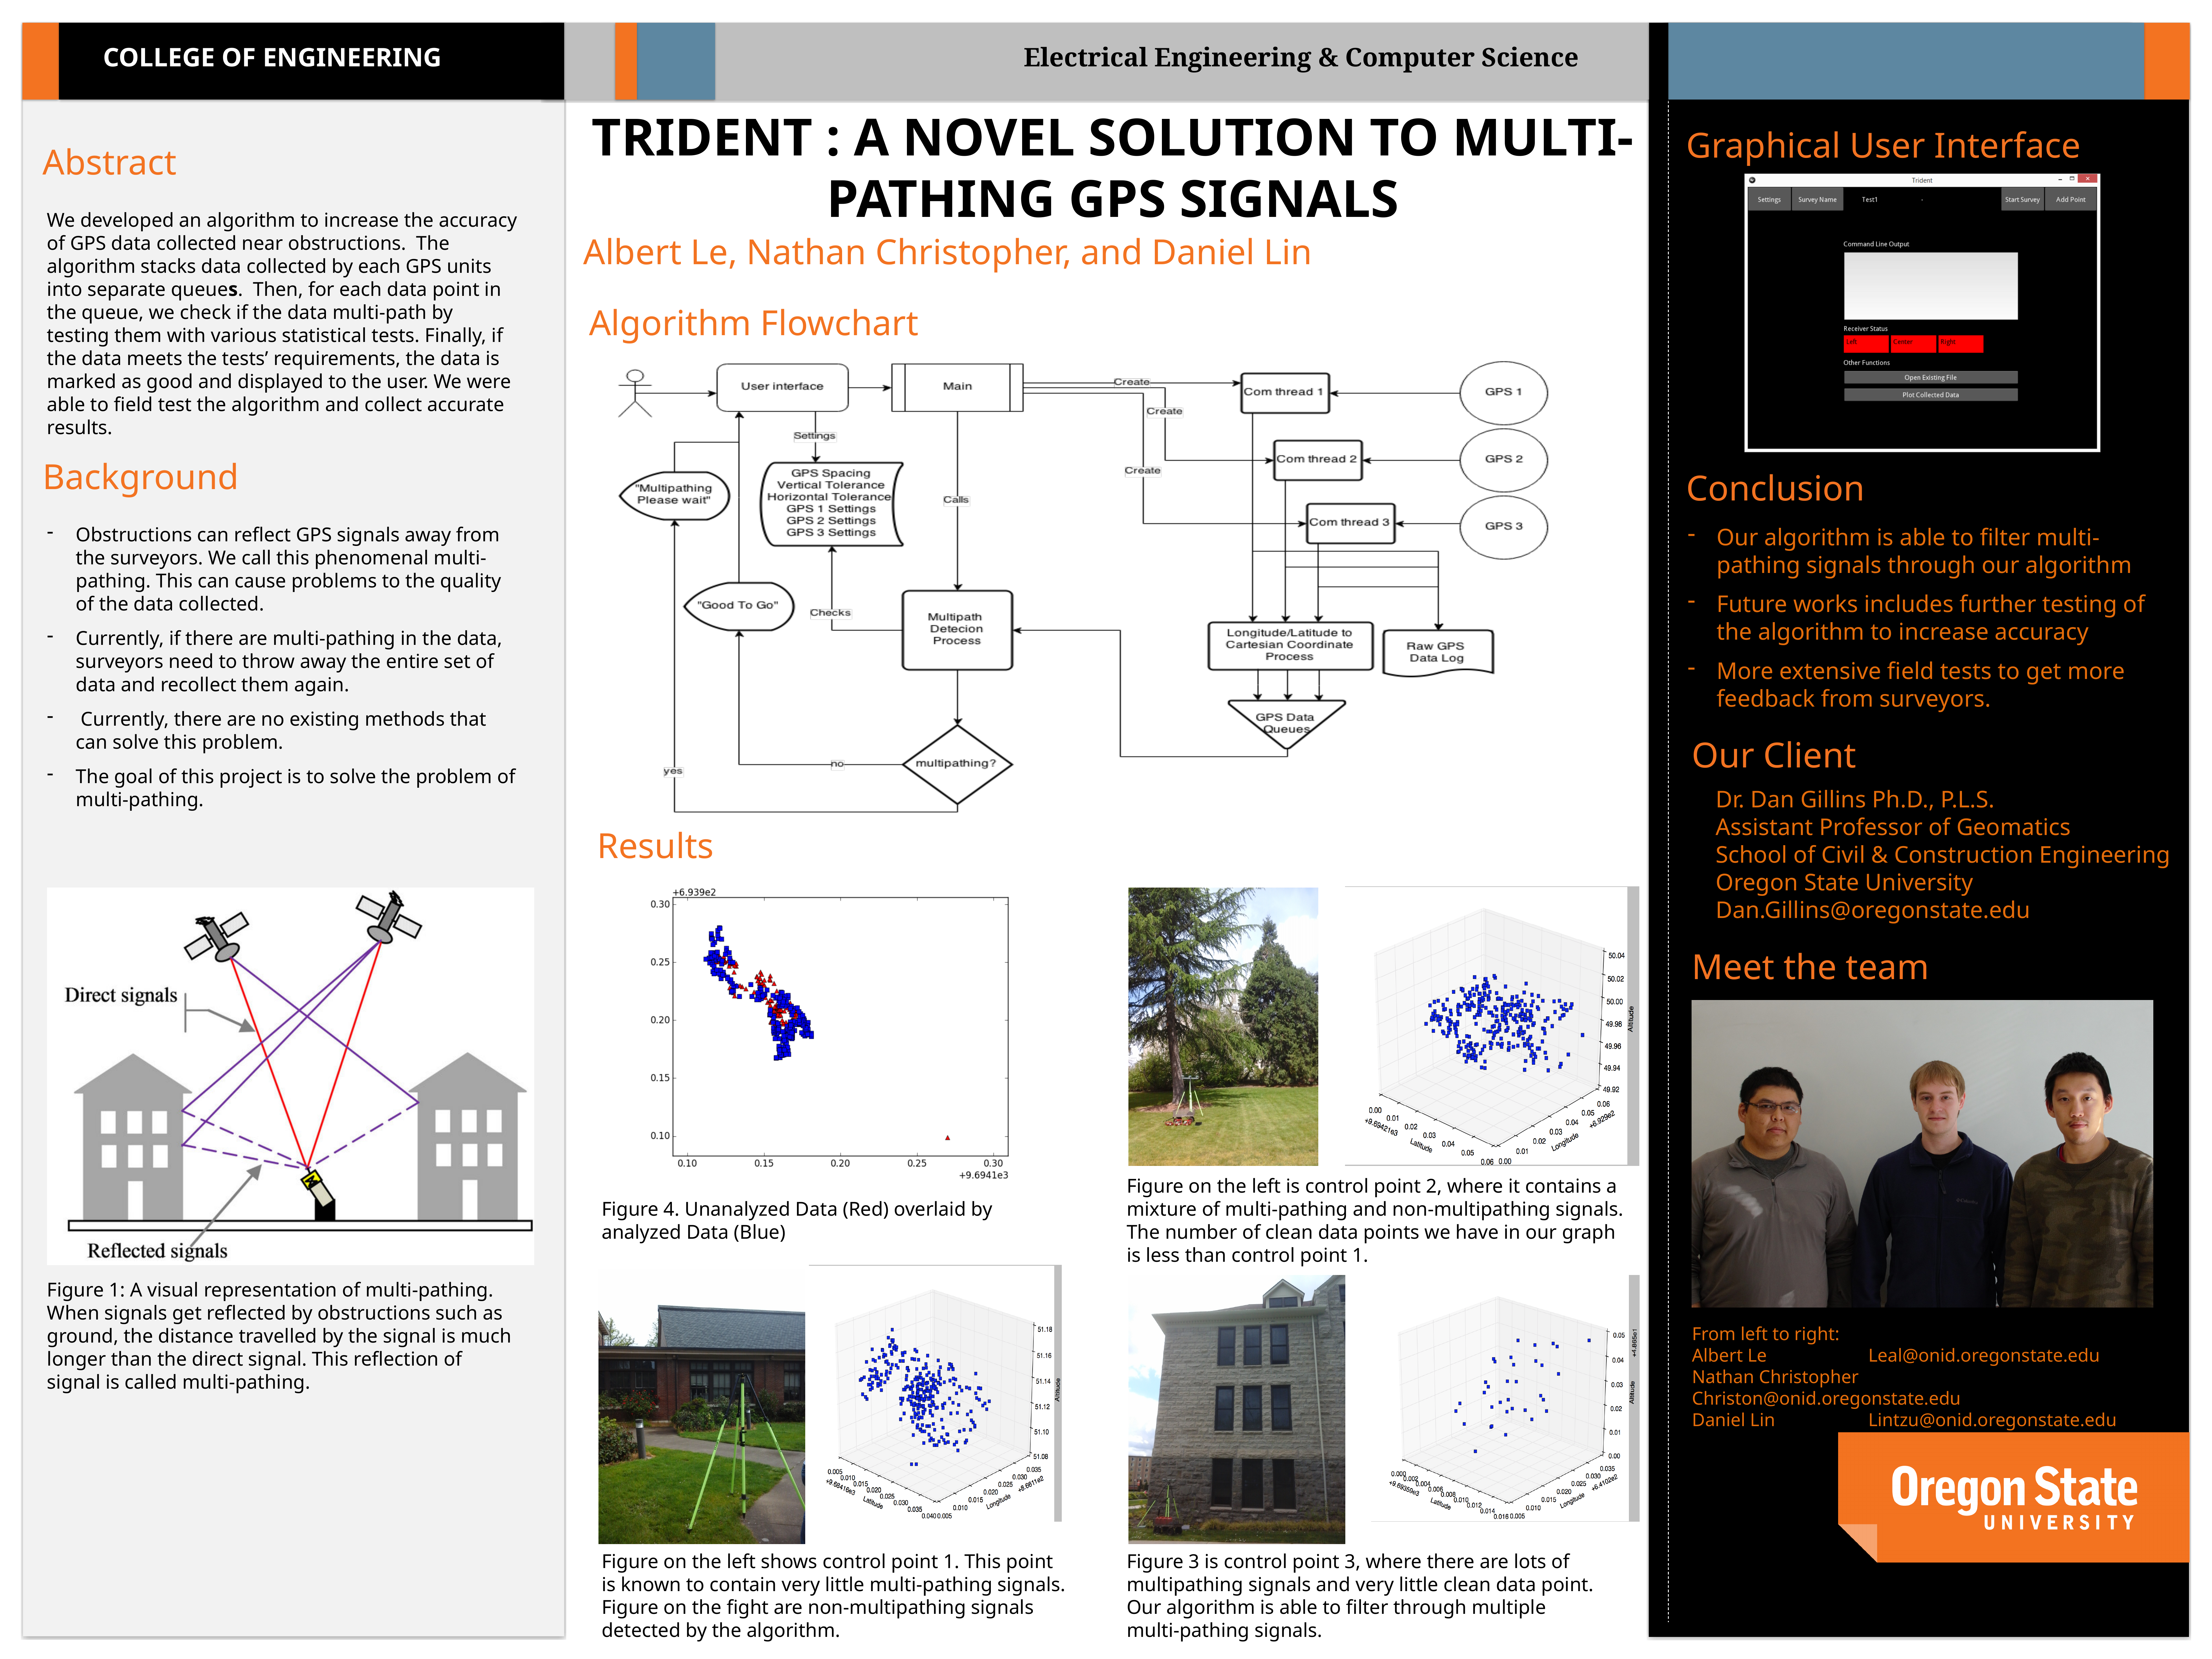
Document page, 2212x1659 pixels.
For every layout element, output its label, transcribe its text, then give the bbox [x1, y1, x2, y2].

picture [598, 1269, 805, 1544]
picture [1128, 1275, 1345, 1544]
text_box Conclusion [1686, 466, 2212, 520]
picture [47, 888, 534, 1265]
text_box From left to right: Albert Le Leal@onid.oregonstate.edu Nathan Christopher Christon@onid.oregonstate.edu Daniel Lin Lintzu@onid.oregonstate.edu [1687, 1320, 2158, 1432]
text_box Figure 3 is control point 3, where there are lots of multipathing signals and very little clean data point. Our algorithm is able to filter through multiple multi-pathing signals. [1122, 1547, 1608, 1643]
subtitle Albert Le, Nathan Christopher, and Daniel Lin [574, 229, 1529, 281]
text_box Obstructions can reflect GPS signals away from the surveyors. We call this phenomenal multi-pathing. This can cause problems to the quality of the data collected. Currently, if there are multi-pathing in the data, surveyors need to throw away the entire set of data and recollect them again. Currently, there are no existing methods that can solve this problem. The goal of this project is to solve the problem of multi-pathing. [42, 520, 525, 936]
picture [1128, 888, 1318, 1166]
text_box Dr. Dan Gillins Ph.D., P.L.S. Assistant Professor of Geomatics School of Civil & Construction Engineering Oregon State University Dan.Gillins@oregonstate.edu [1711, 782, 2181, 925]
text_box Abstract [42, 140, 583, 194]
text_box Figure on the left is control point 2, where it contains a mixture of multi-pathing and non-multipathing signals. The number of clean data points we have in our graph is less than control point 1. [1122, 1171, 1639, 1268]
text_box Graphical User Interface [1686, 123, 2212, 178]
picture [618, 360, 1550, 822]
text_box Algorithm Flowchart [589, 301, 1138, 355]
picture [1744, 173, 2100, 452]
picture [619, 865, 1052, 1188]
text_box Figure on the left shows control point 1. This point is known to contain very little multi-pathing signals. Figure on the fight are non-multipathing signals detected by the algorithm. [597, 1547, 1073, 1643]
text_box Results [597, 823, 1146, 878]
text_box Our Client [1692, 733, 2212, 787]
text_box Our algorithm is able to filter multi-pathing signals through our algorithm Future works includes further testing of the algorithm to increase accuracy More extensive field tests to get more feedback from surveyors. [1683, 520, 2183, 729]
text_box Background [42, 454, 473, 509]
text_box We developed an algorithm to increase the accuracy of GPS data collected near obstructions. The algorithm stacks data collected by each GPS units into separate queues. Then, for each data point in the queue, we check if the data multi-path by testing them with various statistical tests. Finally, if the data meets the tests’ requirements, the data is marked as good and displayed to the user. We were able to field test the algorithm and collect accurate results. [42, 205, 525, 443]
text_box Meet the team [1692, 944, 2212, 999]
picture [809, 1265, 1062, 1522]
picture [1371, 1275, 1640, 1522]
picture [1838, 1432, 2190, 1563]
picture [1692, 1000, 2153, 1308]
title Trident : A Novel solution to Multi-pathing GPS signals [577, 115, 1649, 217]
text_box Figure 1: A visual representation of multi-pathing. When signals get reflected by obstructions such as ground, the distance travelled by the signal is much longer than the direct signal. This reflection of signal is called multi-pathing. [42, 1275, 525, 1432]
picture [1345, 886, 1640, 1166]
text_box Figure 4. Unanalyzed Data (Red) overlaid by analyzed Data (Blue) [597, 1194, 1062, 1245]
